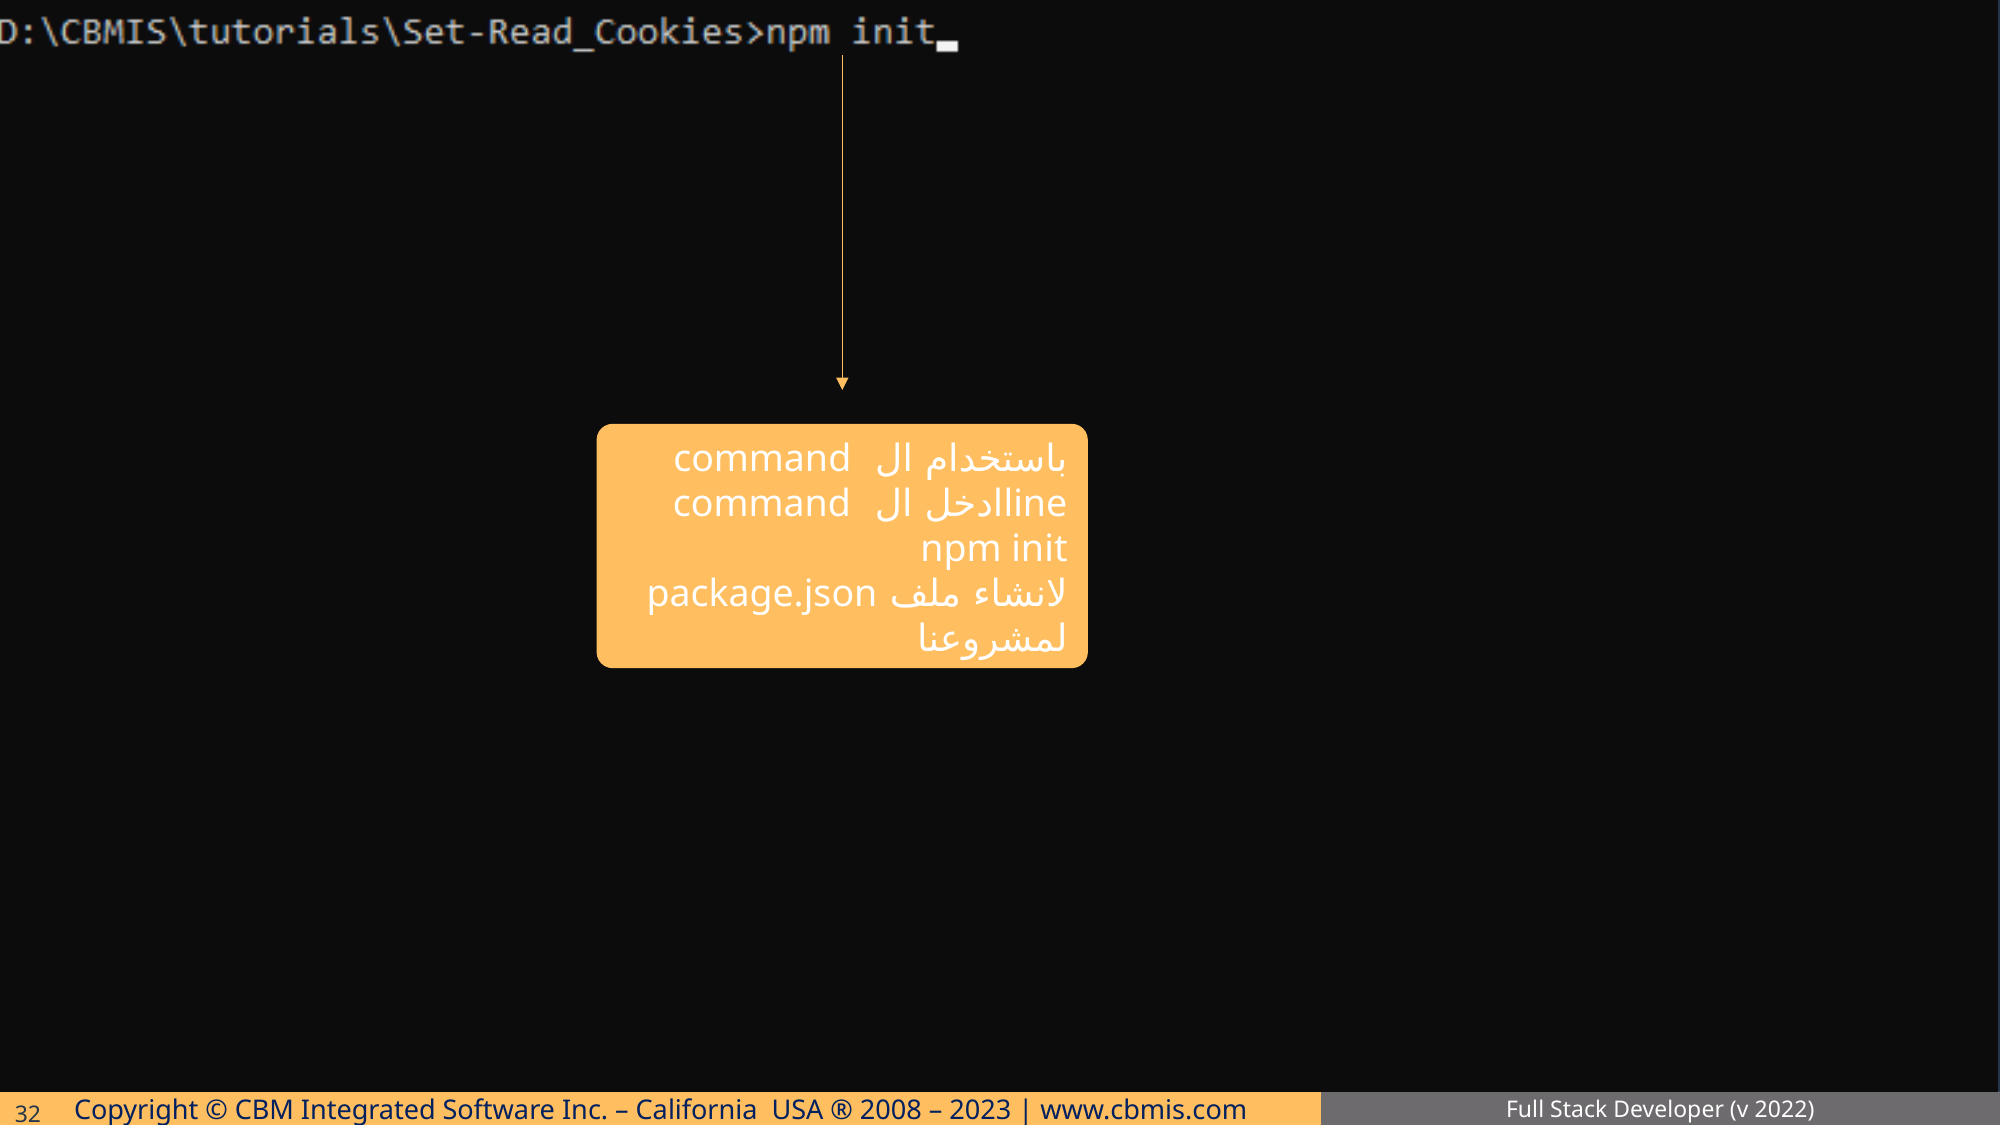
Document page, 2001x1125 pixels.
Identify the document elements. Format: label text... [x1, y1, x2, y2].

slide_number 32 [0, 1092, 77, 1125]
picture [0, 0, 2000, 1092]
